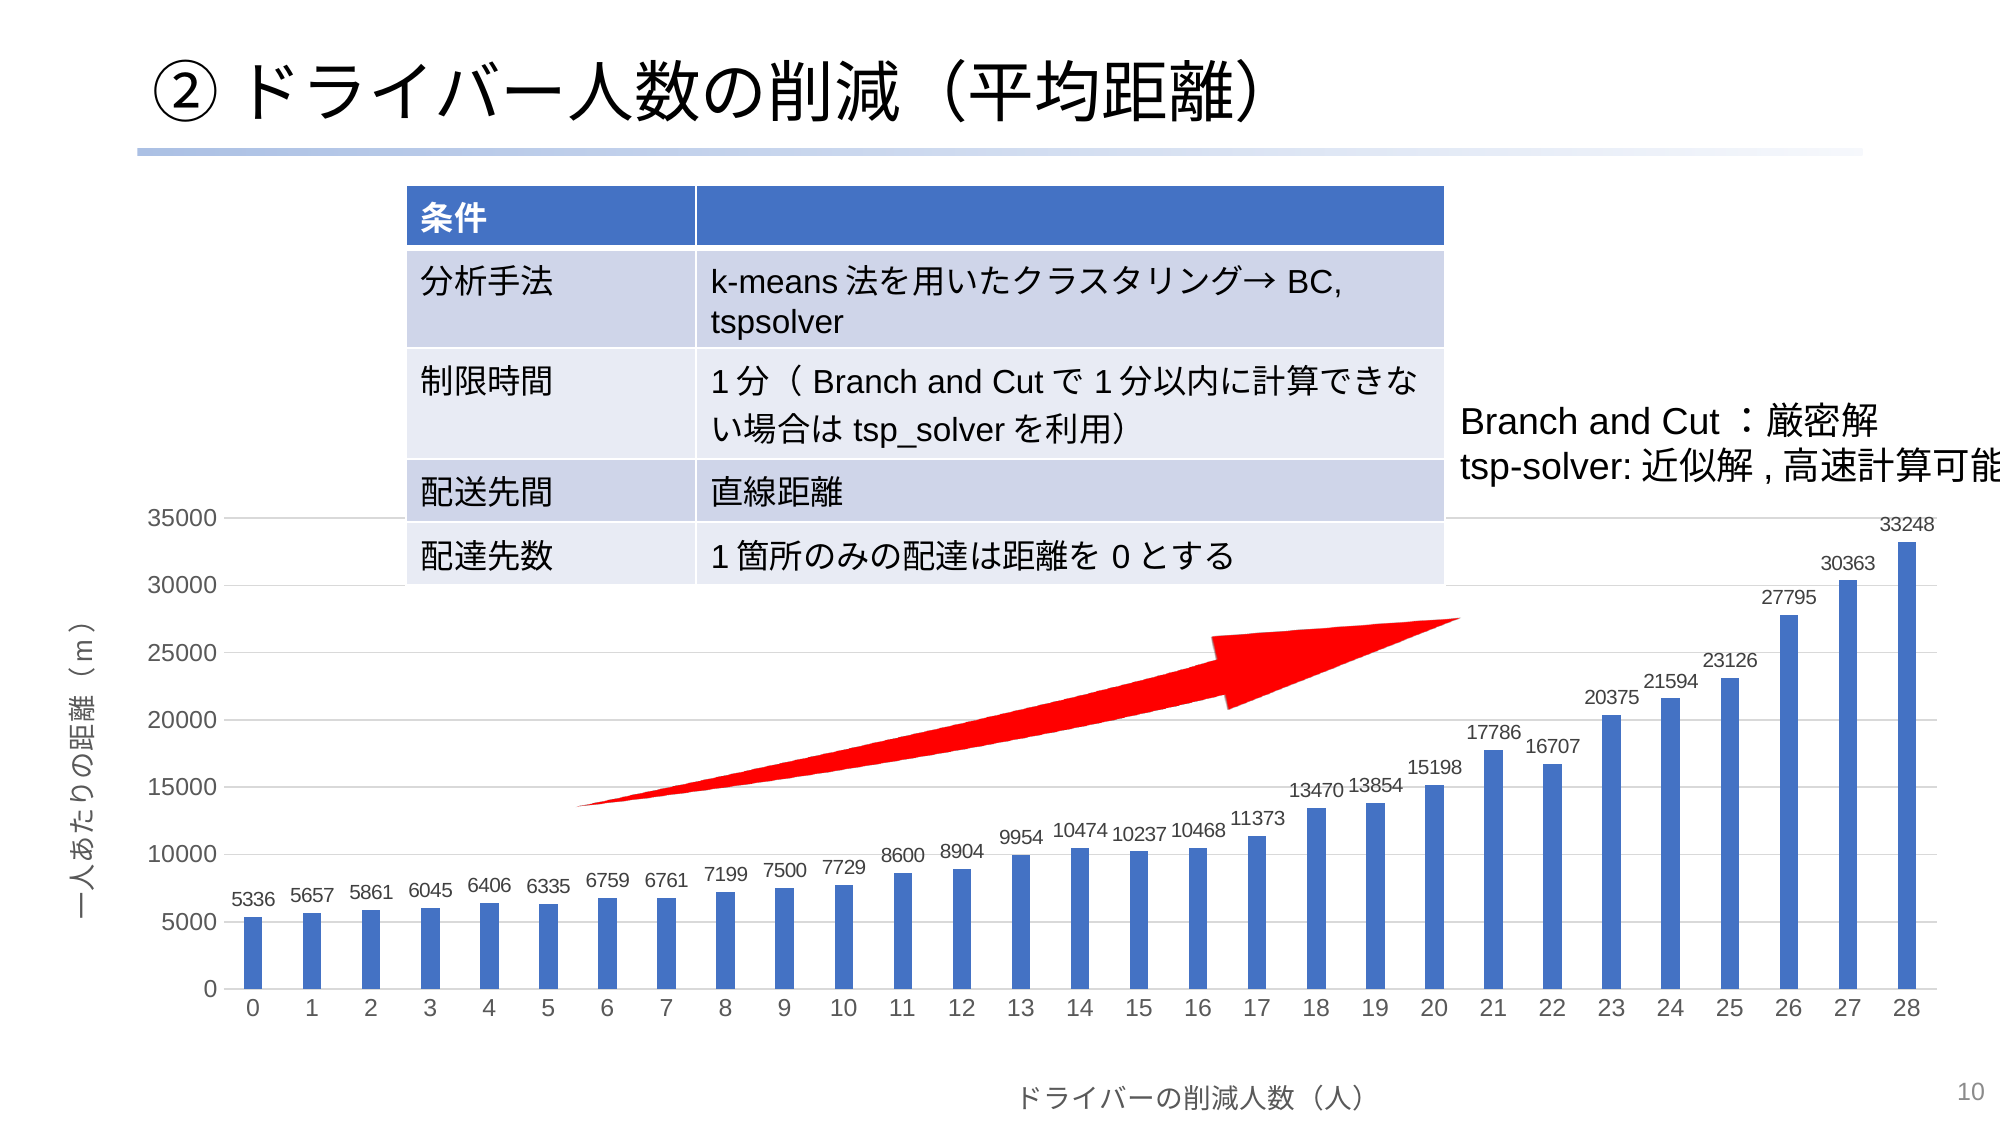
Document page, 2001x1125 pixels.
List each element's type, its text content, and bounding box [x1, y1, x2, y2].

text_box Branch and Cut：厳密解 tsp-solver:近似解,高速計算可能 [1445, 389, 2000, 495]
table_cell 制限時間 [407, 349, 695, 458]
table_cell k-means法を用いたクラスタリング→BC, tspsolver [697, 251, 1444, 347]
picture [526, 643, 1512, 794]
title ②ドライバー人数の削減（平均距離） [137, 48, 1863, 142]
table_header 条件 [407, 186, 695, 245]
chart [24, 492, 1976, 1125]
table_cell 1分（Branch and Cutで1分以内に計算できない場合はtsp_solverを利用） [697, 349, 1444, 458]
table_cell 直線距離 [697, 460, 1444, 492]
table_cell 配送先間 [407, 460, 695, 492]
slide_number 10 [1976, 1060, 2000, 1120]
table_header [697, 186, 1444, 245]
table_cell 分析手法 [407, 251, 695, 347]
